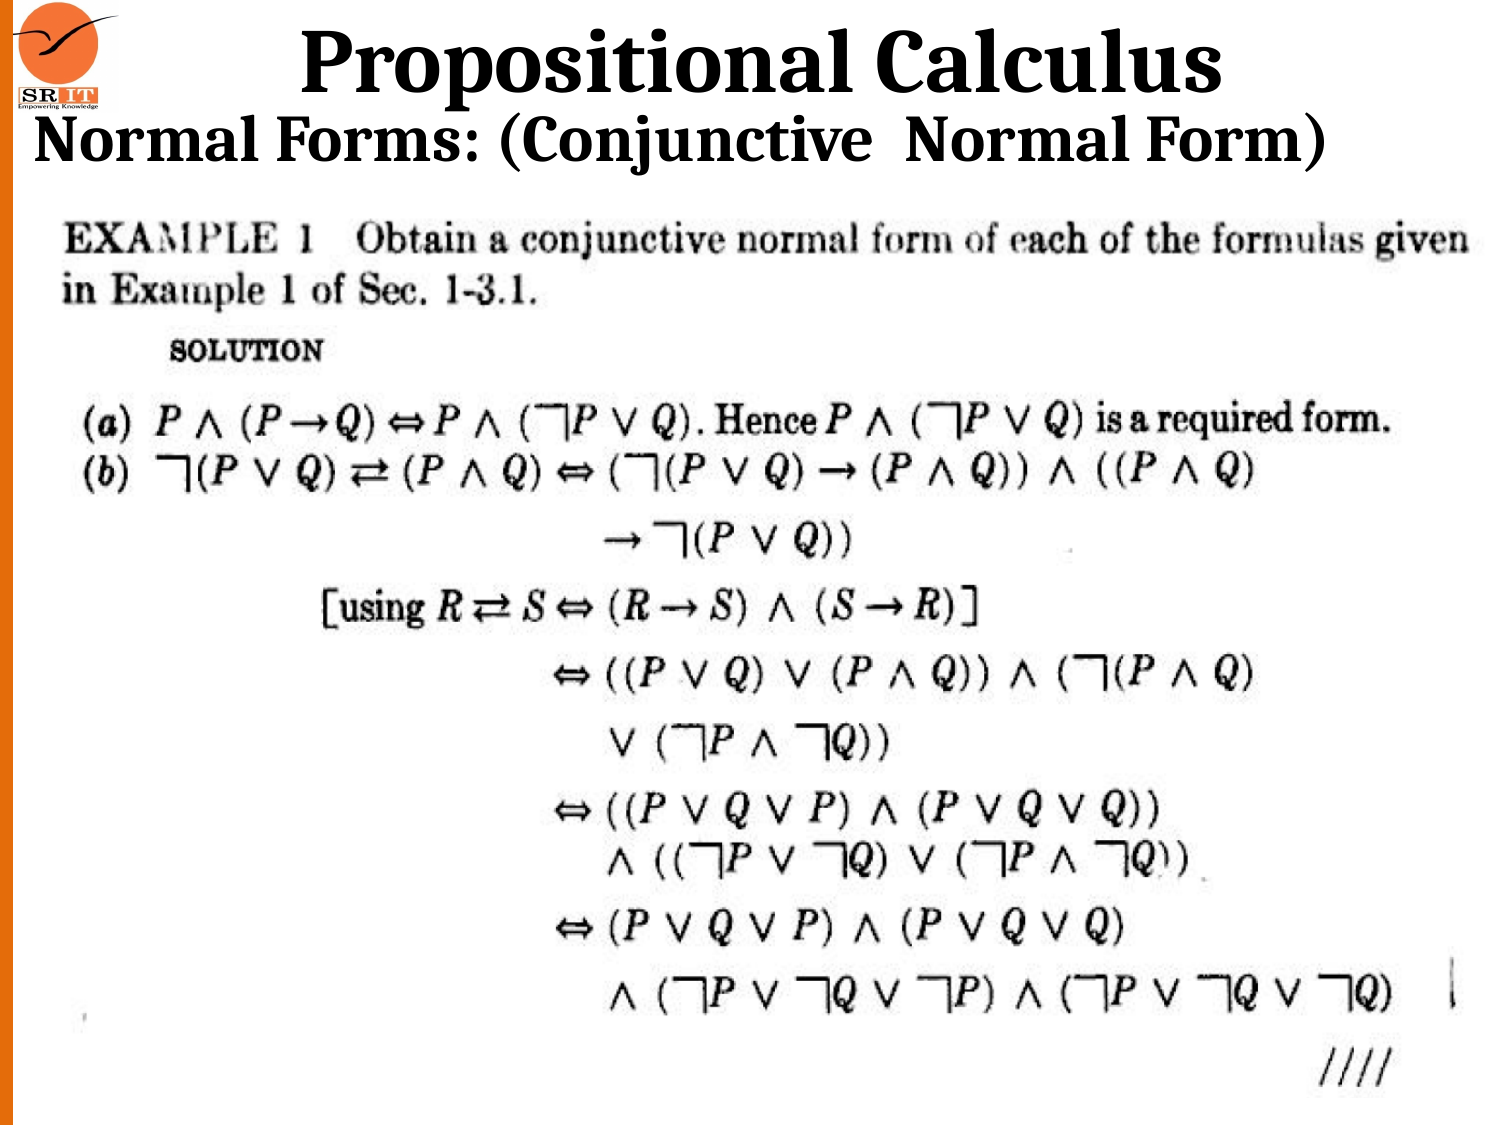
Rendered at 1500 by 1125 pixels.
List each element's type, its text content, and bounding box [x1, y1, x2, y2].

list Normal Forms: (Conjunctive Normal Form) [18, 87, 1482, 1098]
title Propositional Calculus [24, 0, 1500, 113]
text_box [34, 199, 1491, 1098]
picture [13, 0, 24, 113]
